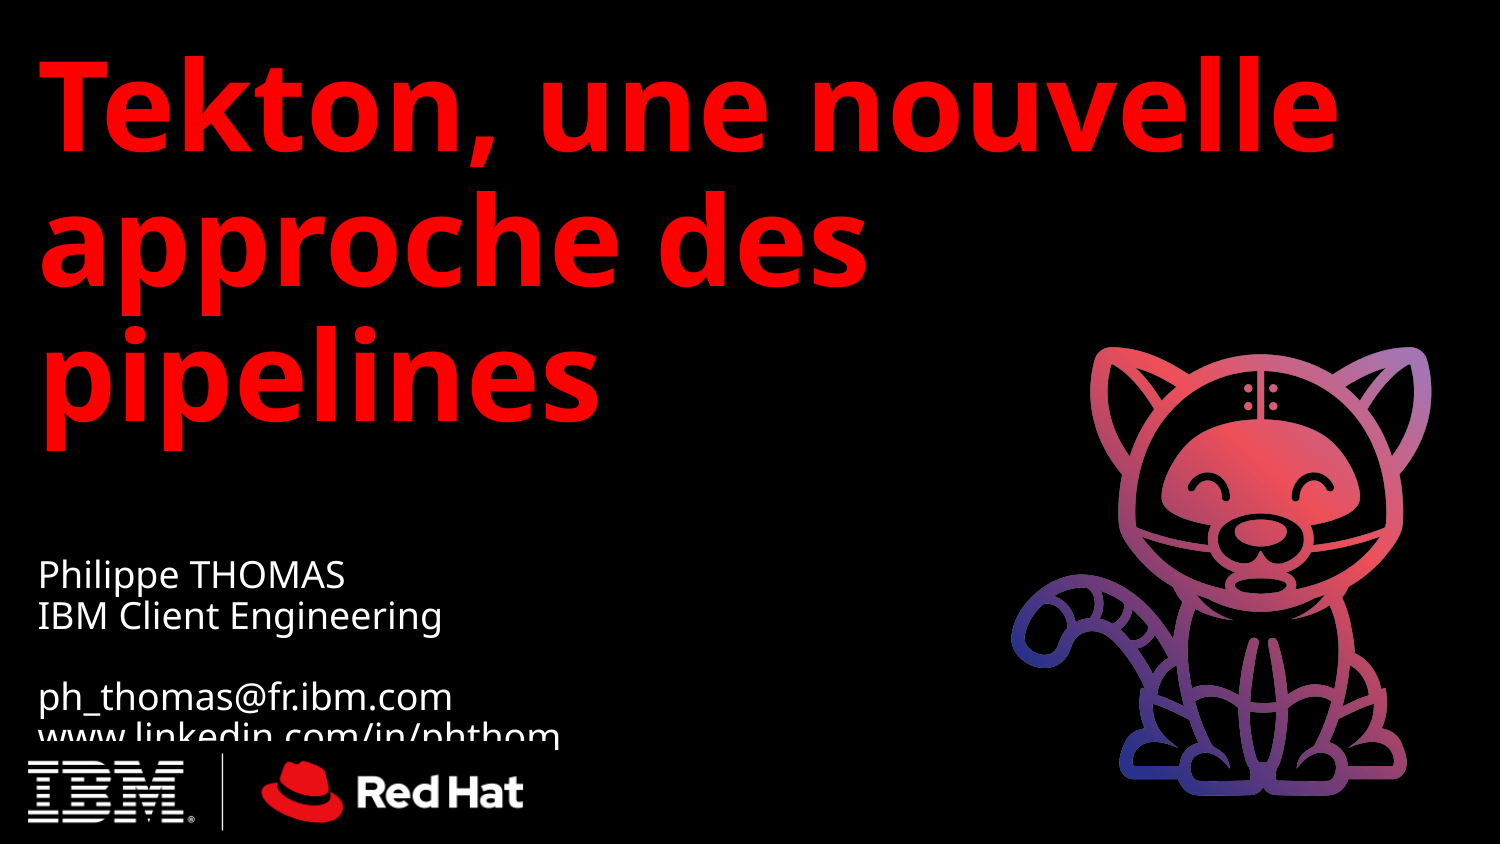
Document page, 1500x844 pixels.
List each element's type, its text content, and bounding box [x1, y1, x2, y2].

picture [0, 741, 547, 844]
title Tekton, une nouvelle approche des pipelines Philippe THOMAS IBM Client Engineering ph_thomas@fr.ibm.com www.linkedin.com/in/phthom https://github.com/phthom [37, 43, 1463, 778]
picture [992, 343, 1450, 801]
